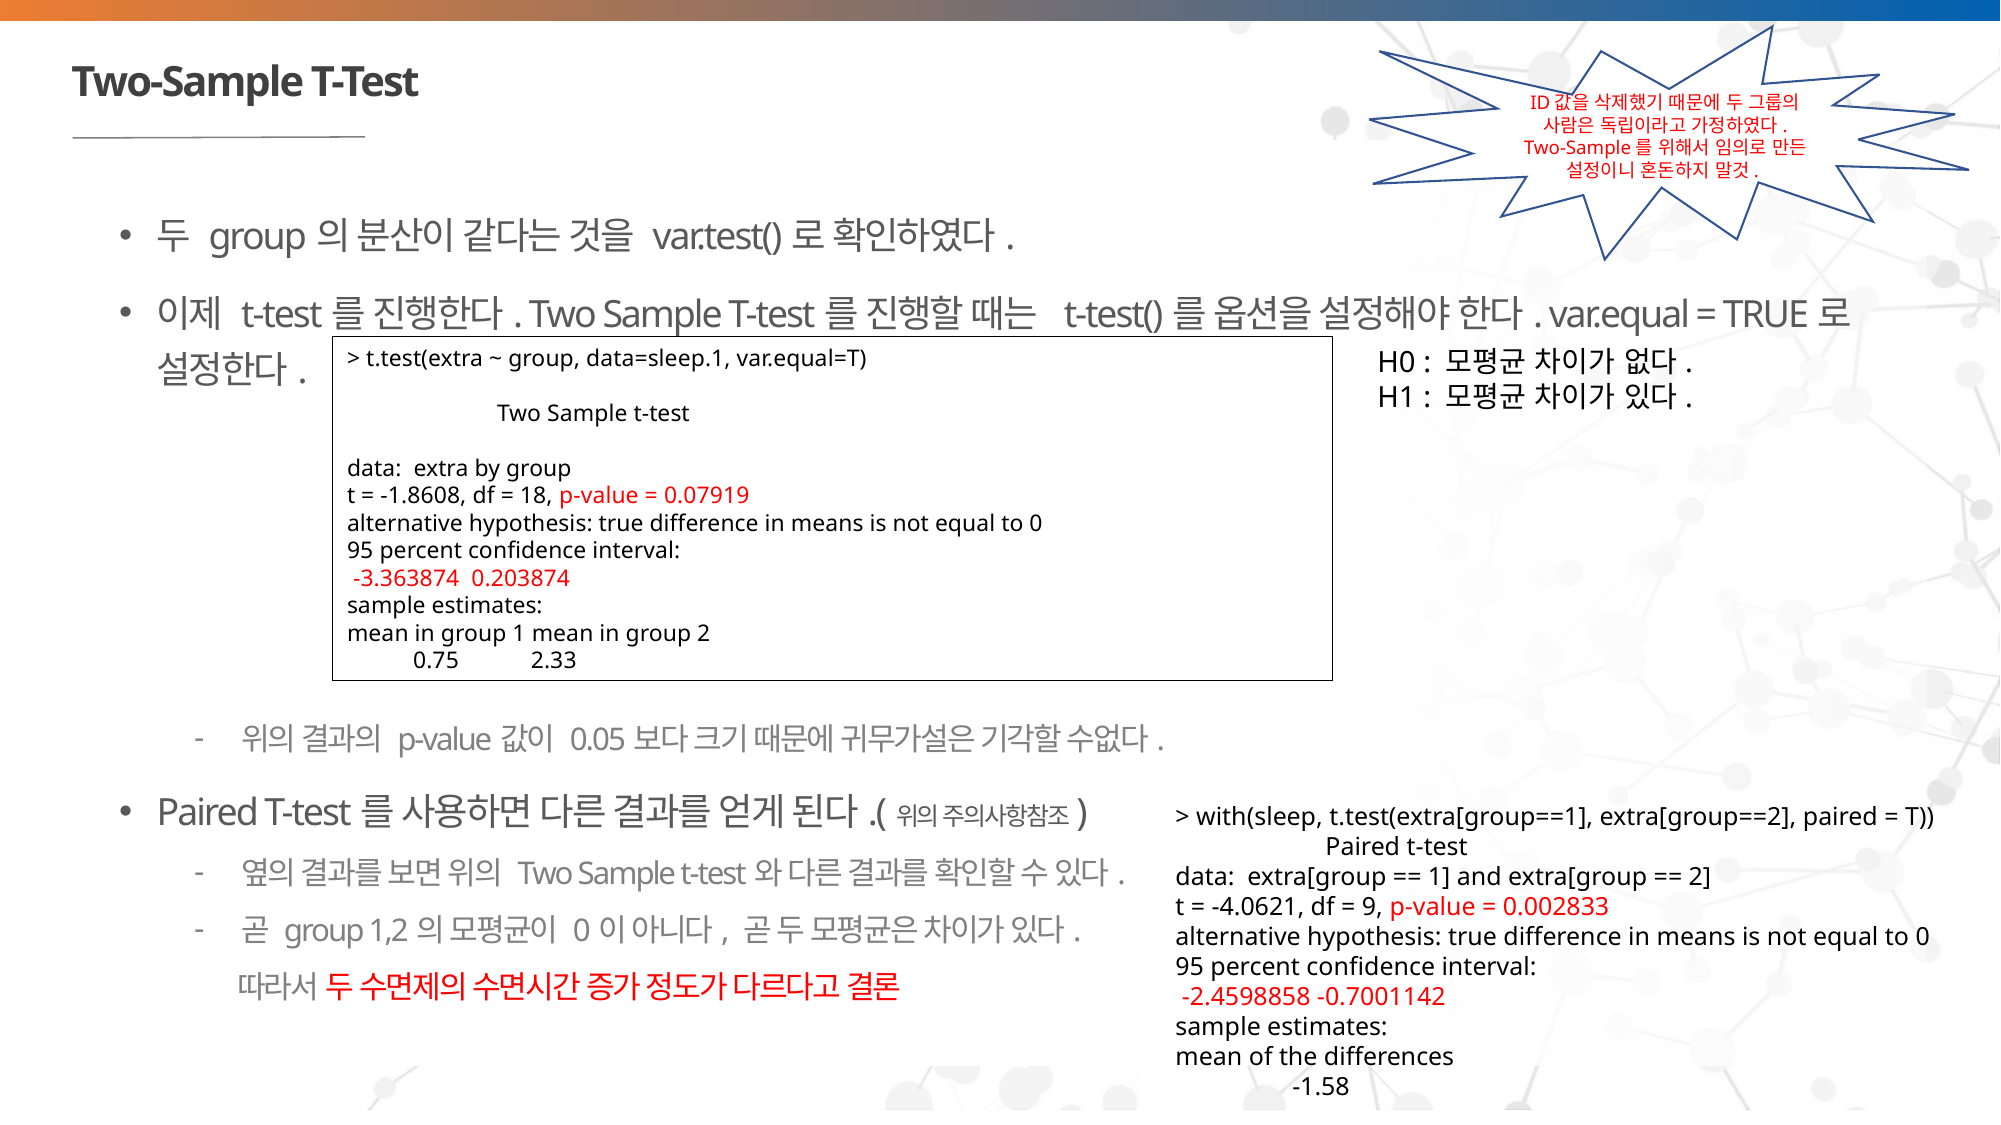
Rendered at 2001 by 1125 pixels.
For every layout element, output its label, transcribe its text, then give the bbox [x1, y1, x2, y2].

text_box ID값을 삭제했기 때문에 두 그룹의 사람은 독립이라고 가정하였다. Two-Sample를 위해서 임의로 만든 설정이니 혼돈하지 말것. [1368, 24, 1970, 262]
text_box > t.test(extra ~ group, data=sleep.1, var.equal=T) Two Sample t-test data: extra by group t = -1.8608, df = 18, p-value = 0.07919 alternative hypothesis: true difference in means is not equal to 0 95 percent confidence interval: -3.363874 0.203874 sample estimates: mean in group 1 mean in group 2 0.75 2.33 [332, 336, 1333, 681]
title Two-Sample T-Test [56, 49, 1162, 117]
text_box H0 : 모평균 차이가 없다. H1 : 모평균 차이가 있다. [1362, 336, 1716, 422]
text_box > with(sleep, t.test(extra[group==1], extra[group==2], paired = T)) Paired t-test data: extra[group == 1] and extra[group == 2] t = -4.0621, df = 9, p-value = 0.002833 alternative hypothesis: true difference in means is not equal to 0 95 percent confidence interval: -2.4598858 -0.7001142 sample estimates: mean of the differences -1.58 [1160, 793, 2000, 1108]
list 두 group의 분산이 같다는 것을 var.test()로 확인하였다. 이제 t-test를 진행한다. Two Sample T-test를 진행할 때는 t-test()를 옵션을 설정해야 한다. var.equal = TRUE로 설정한다. 위의 결과의 p-value값이 0.05보다 크기 때문에 귀무가설은 기각할 수없다. Paired T-test를 사용하면 다른 결과를 얻게 된다.(위의 주의사항참조) 옆의 결과를 보면 위의 Two Sample t-test와 다른 결과를 확인할 수 있다. 곧 group 1,2의 모평균이 0이 아니다, 곧 두 모평균은 차이가 있다. 따라서 두 수면제의 수면시간 증가 정도가 다르다고 결론 [104, 193, 1911, 1035]
